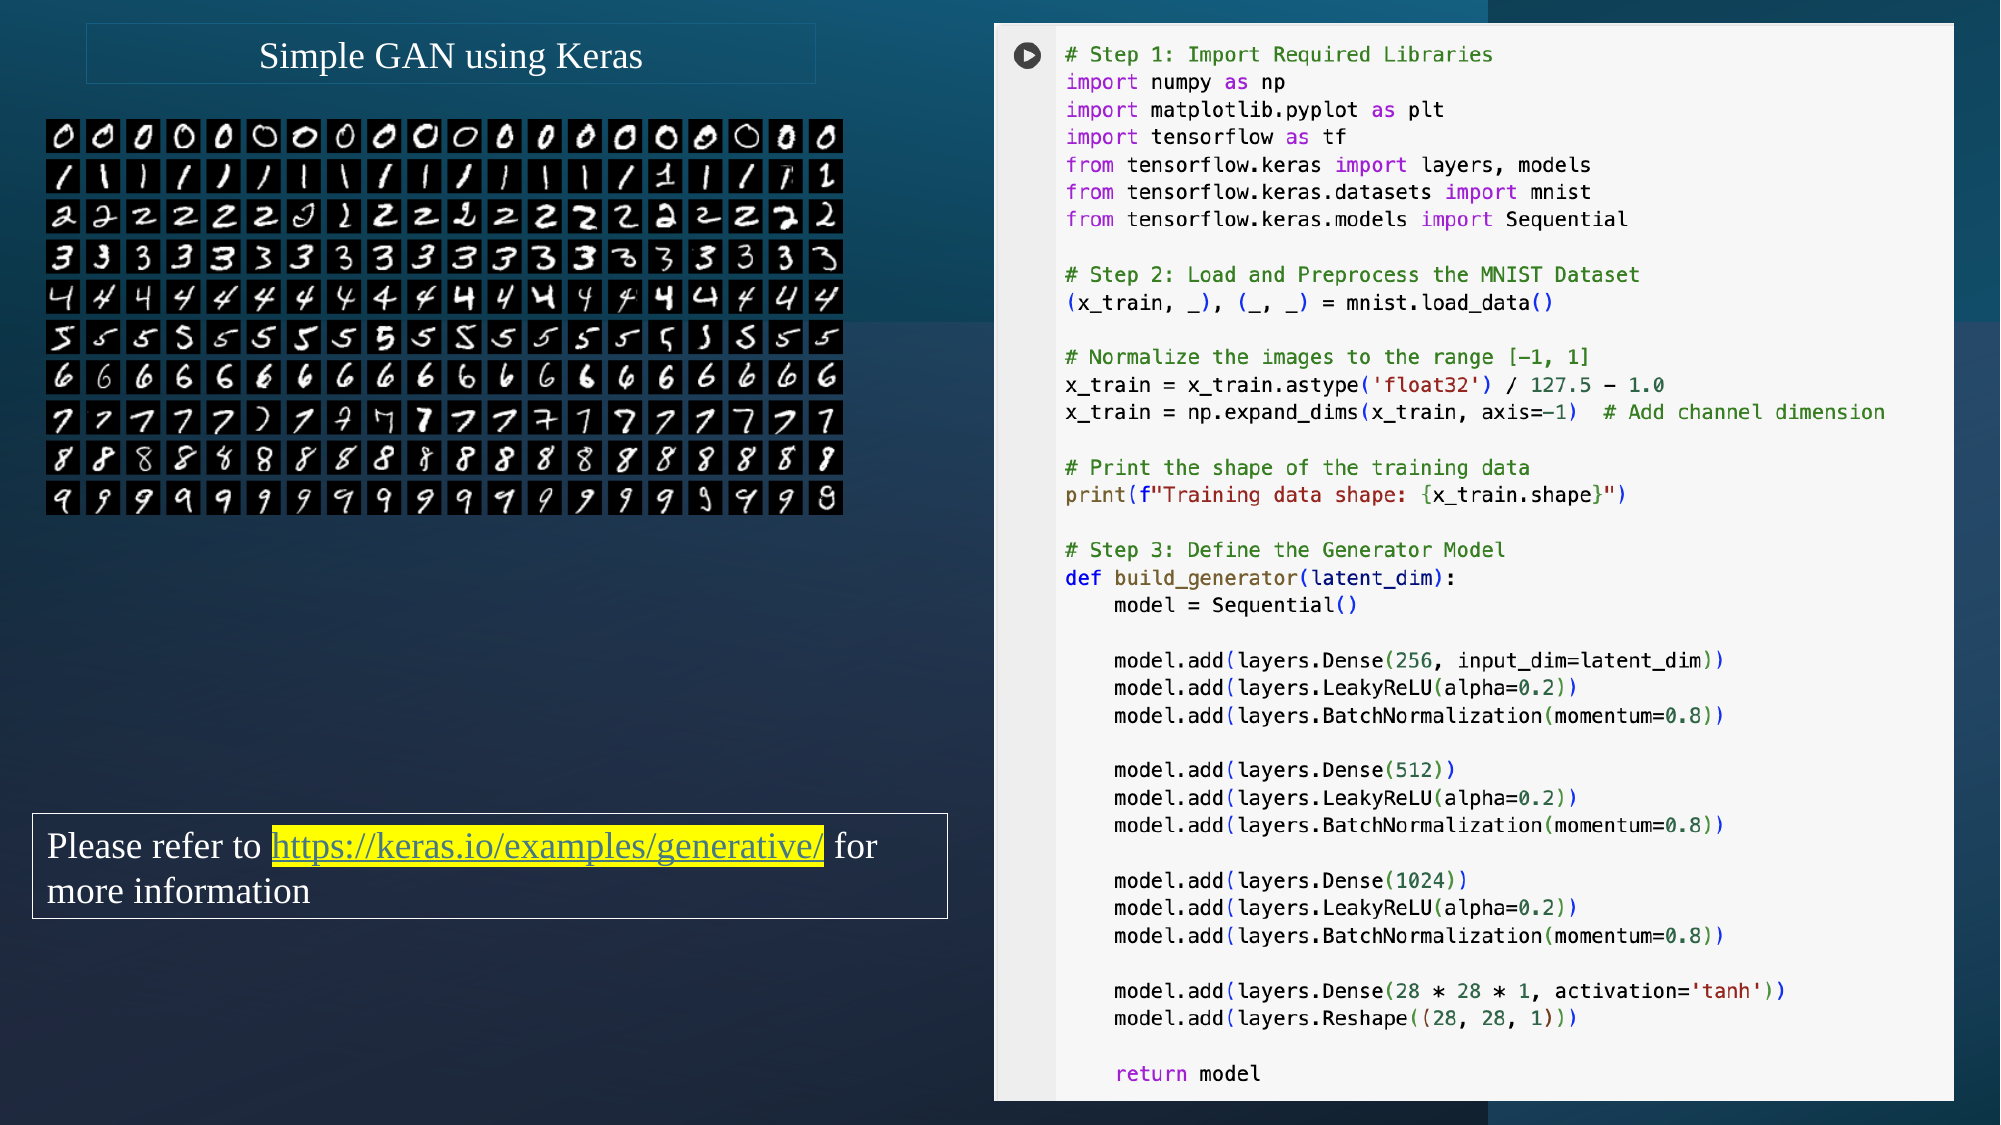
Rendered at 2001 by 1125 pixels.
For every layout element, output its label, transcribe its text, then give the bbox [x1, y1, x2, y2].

text_box Please refer to https://keras.io/examples/generative/ for more information [32, 813, 948, 919]
text_box Simple GAN using Keras [86, 23, 816, 84]
picture [994, 22, 1954, 1101]
text_box [0, 0, 1489, 321]
picture [46, 119, 844, 516]
text_box [0, 321, 2000, 1125]
text_box [1489, 0, 2000, 321]
